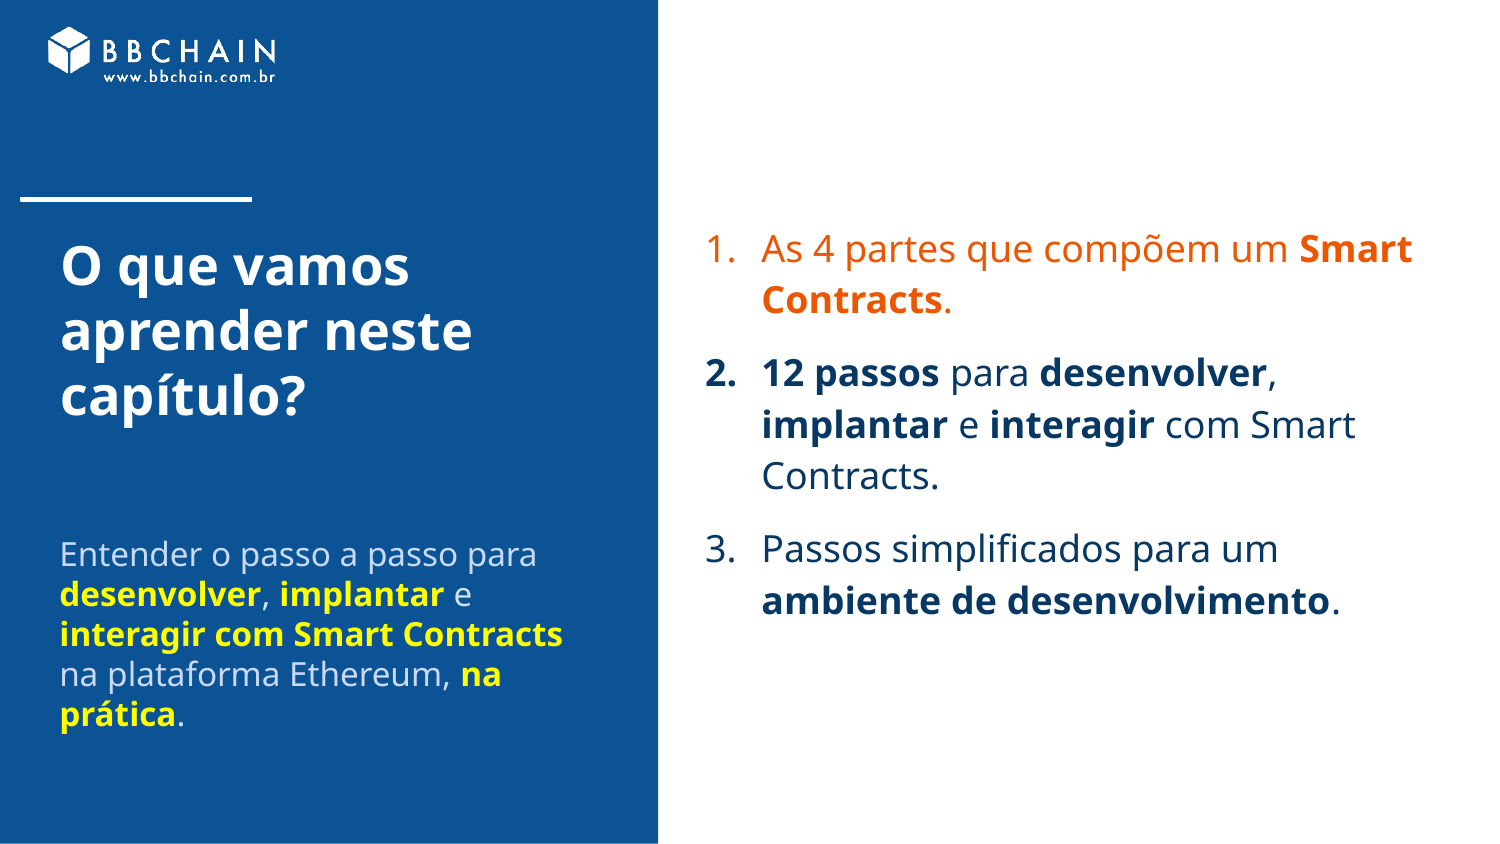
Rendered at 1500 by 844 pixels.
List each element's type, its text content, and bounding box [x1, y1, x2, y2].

title As 4 partes que compõem um Smart Contracts. 12 passos para desenvolver, implantar e interagir com Smart Contracts. Passos simplificados para um ambiente de desenvolvimento. [671, 9, 1476, 831]
picture [48, 26, 275, 82]
subtitle Entender o passo a passo para desenvolver, implantar e interagir com Smart Contracts na plataforma Ethereum, na prática. [44, 518, 609, 816]
title O que vamos aprender neste capítulo? [45, 216, 610, 494]
